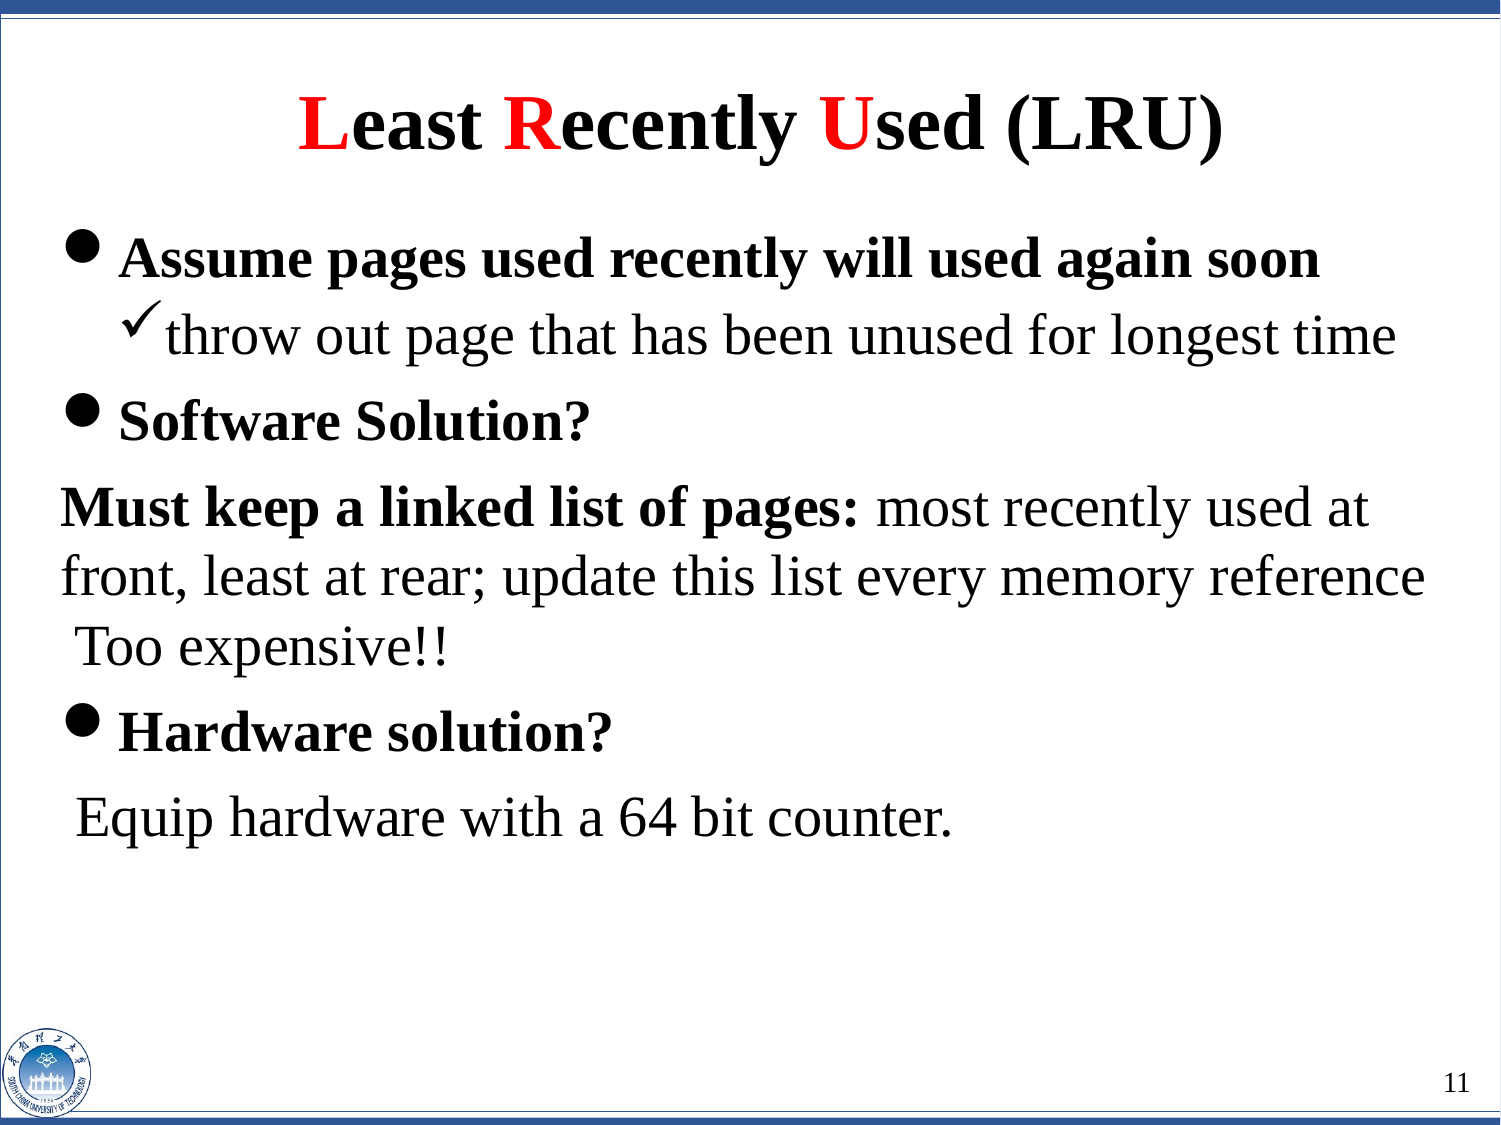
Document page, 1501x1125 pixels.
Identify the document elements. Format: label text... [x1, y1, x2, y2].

list Assume pages used recently will used again soon throw out page that has been unused for longest time Software Solution? Must keep a linked list of pages: most recently used at front, least at rear; update this list every memory reference Too expensive!! Hardware solution? Equip hardware with a 64 bit counter. [45, 211, 1452, 1078]
picture [2, 1028, 91, 1117]
text_box 11 [1416, 1056, 1486, 1123]
title Least Recently Used (LRU) [115, 15, 1409, 211]
